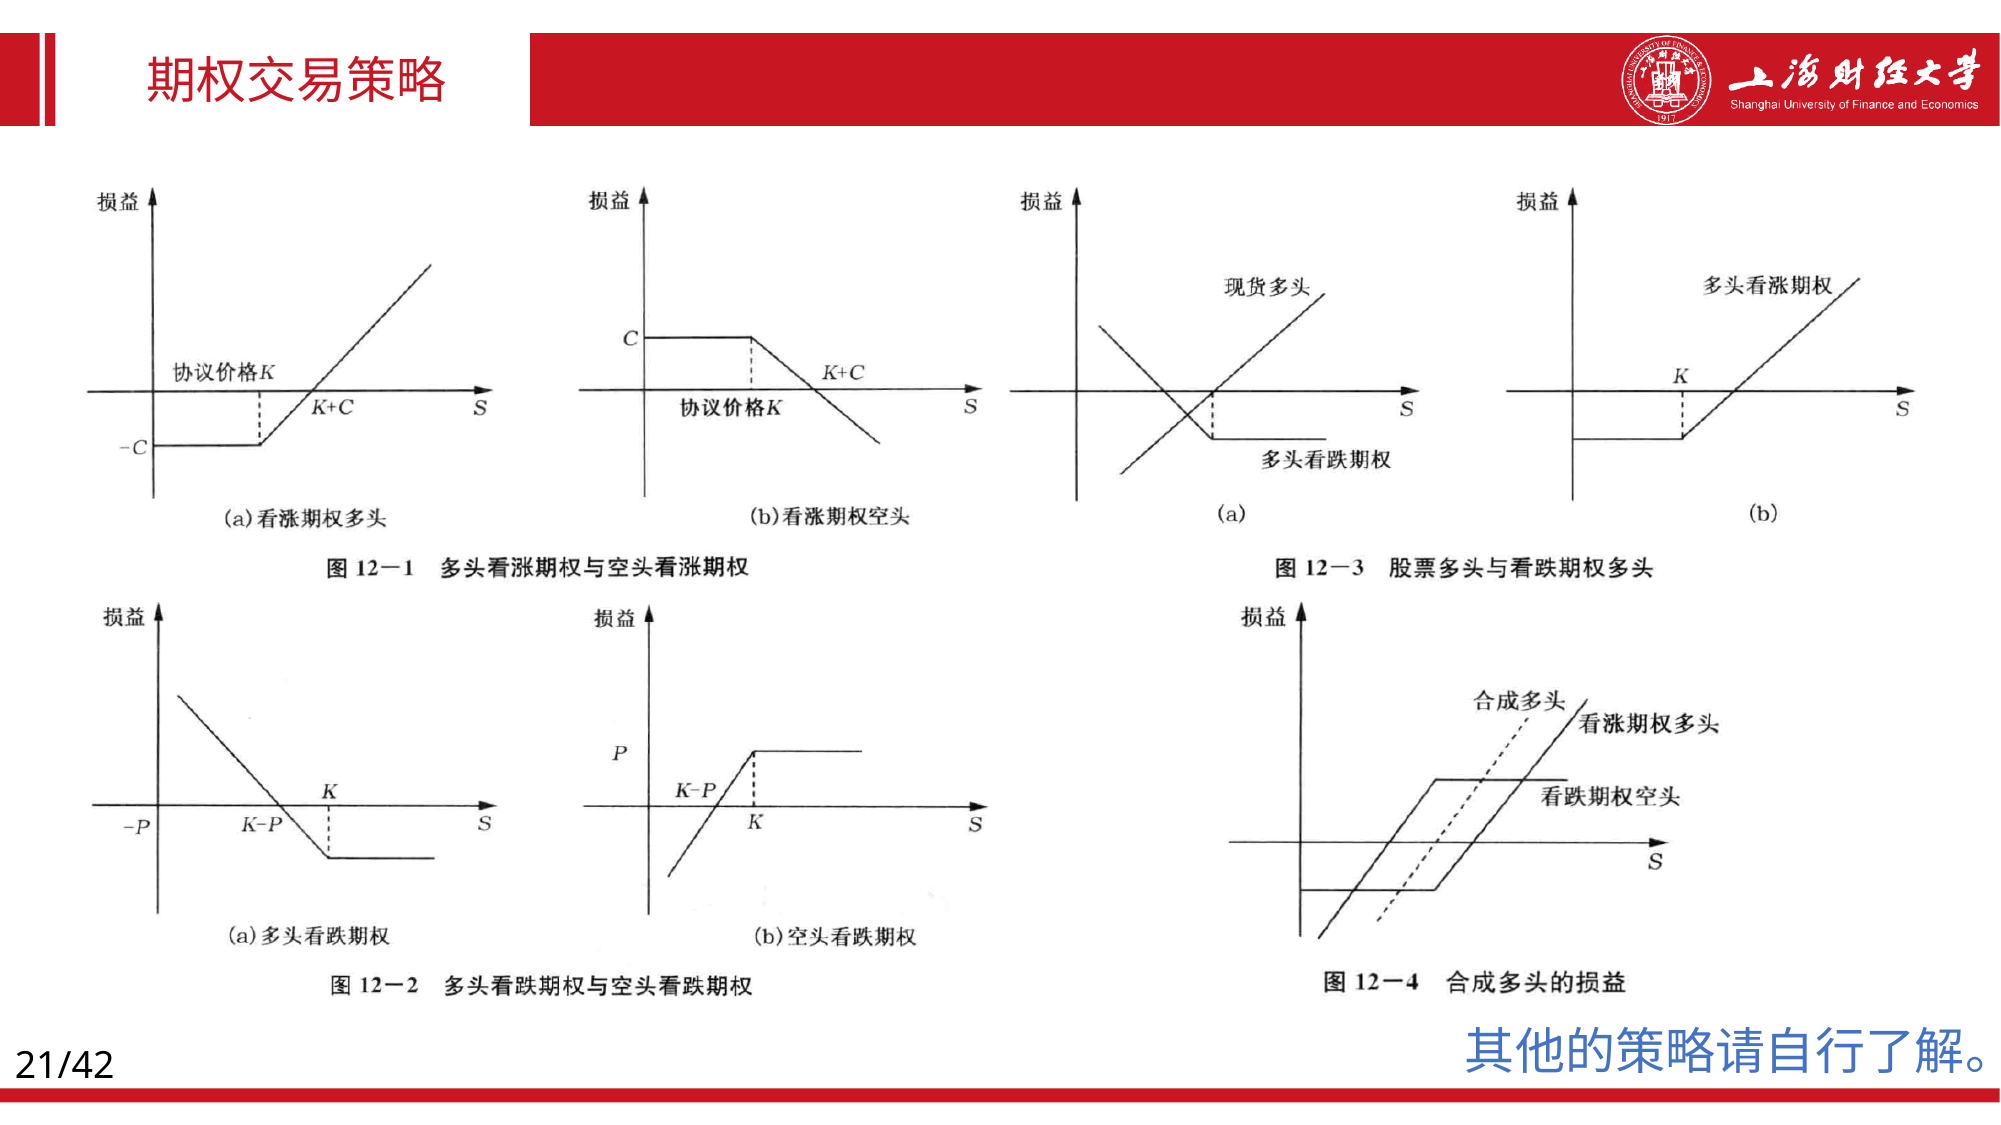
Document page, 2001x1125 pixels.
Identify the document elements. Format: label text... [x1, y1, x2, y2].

text_box 期权交易策略 [131, 41, 462, 116]
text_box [74, 171, 1925, 997]
picture [1595, 0, 2000, 172]
text_box 其他的策略请自行了解。 [1450, 1011, 2000, 1087]
